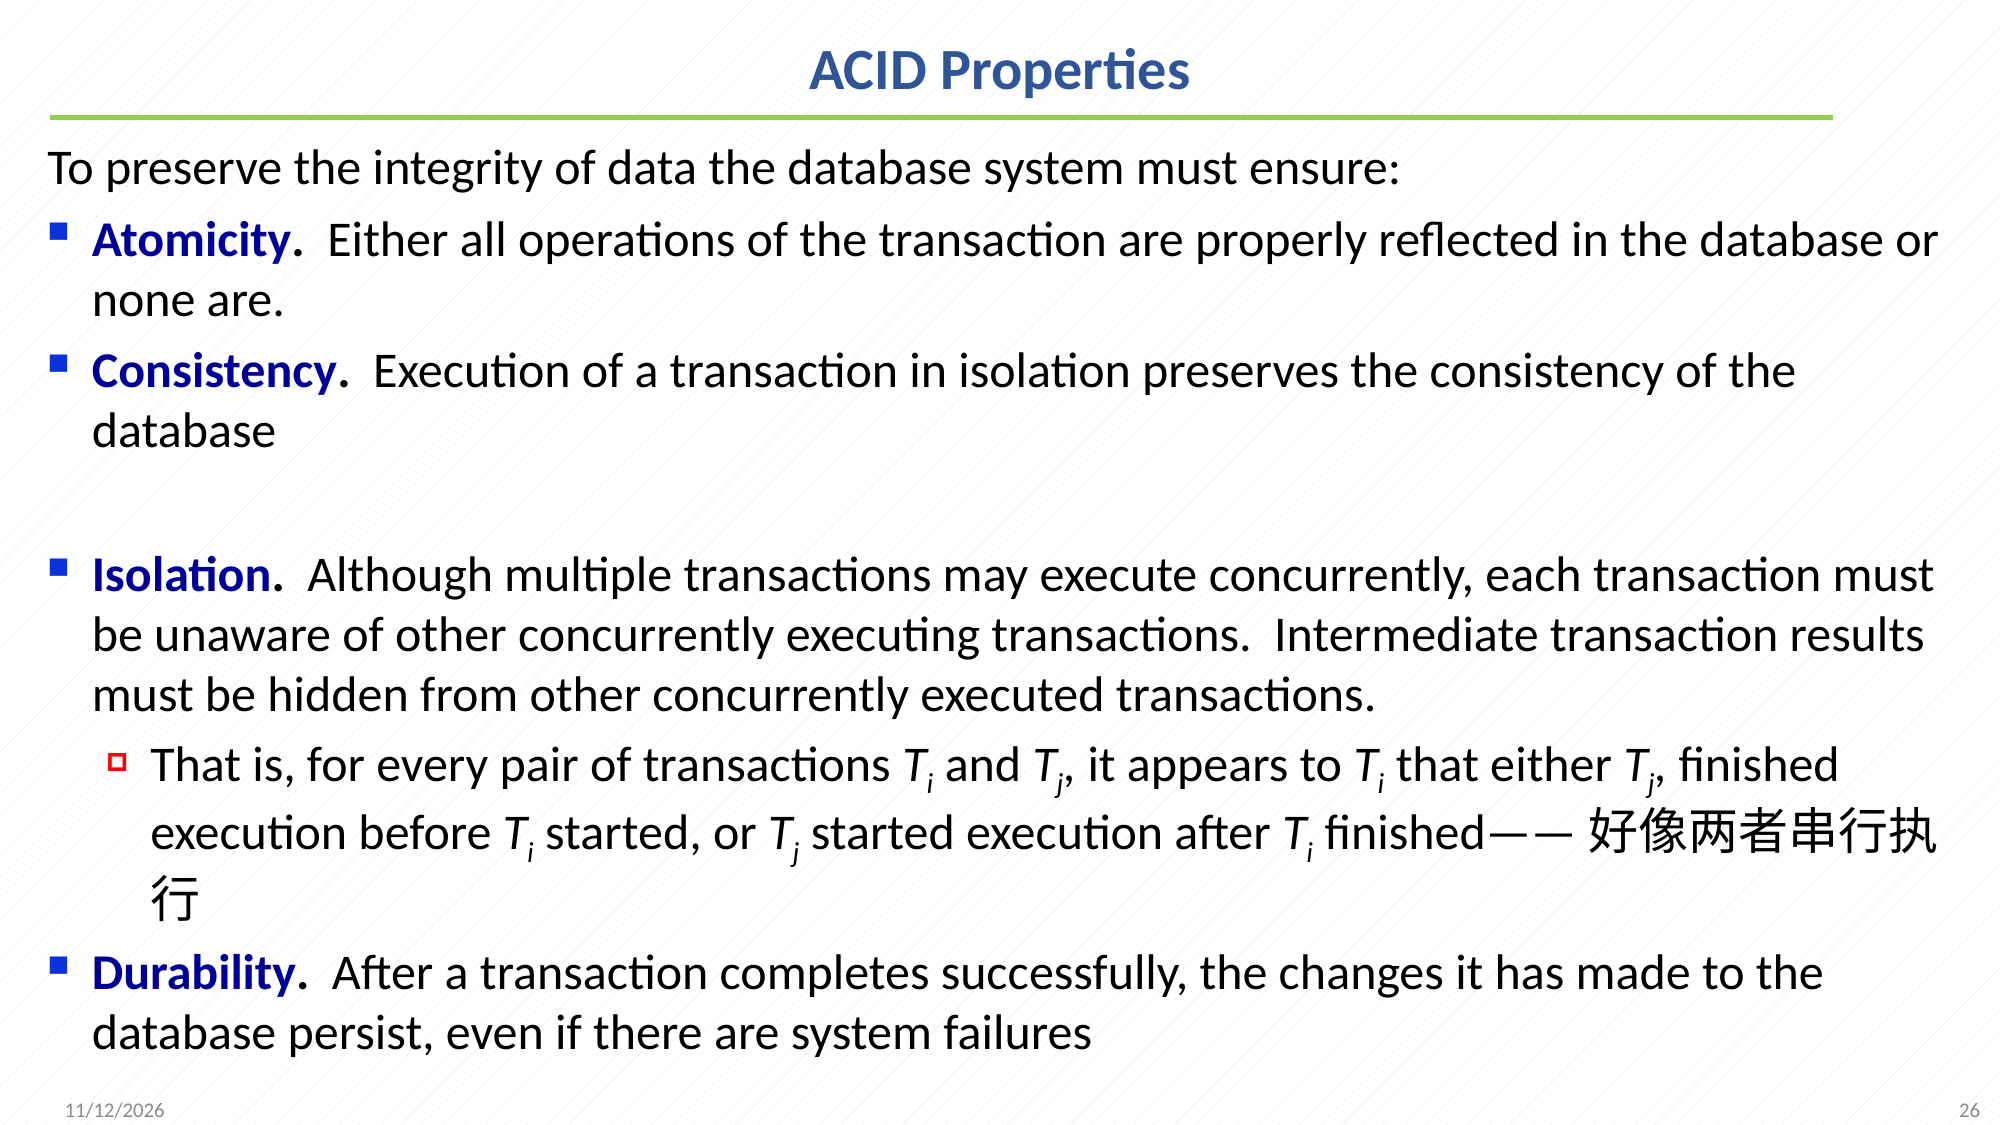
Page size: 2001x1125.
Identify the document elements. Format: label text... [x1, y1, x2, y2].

title ACID Properties [50, 13, 1949, 126]
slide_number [49, 1079, 500, 1125]
list To preserve the integrity of data the database system must ensure: Atomicity. Either all operations of the transaction are properly reflected in the database or none are. Consistency. Execution of a transaction in isolation preserves the consistency of the database Isolation. Although multiple transactions may execute concurrently, each transaction must be unaware of other concurrently executing transactions. Intermediate transaction results must be hidden from other concurrently executed transactions. That is, for every pair of transactions Ti and Tj, it appears to Ti that either Tj, finished execution before Ti started, or Tj started execution after Ti finished——好像两者串行执行 Durability. After a transaction completes successfully, the changes it has made to the database persist, even if there are system failures [32, 126, 1974, 1081]
slide_number 26 [1545, 1079, 1996, 1125]
